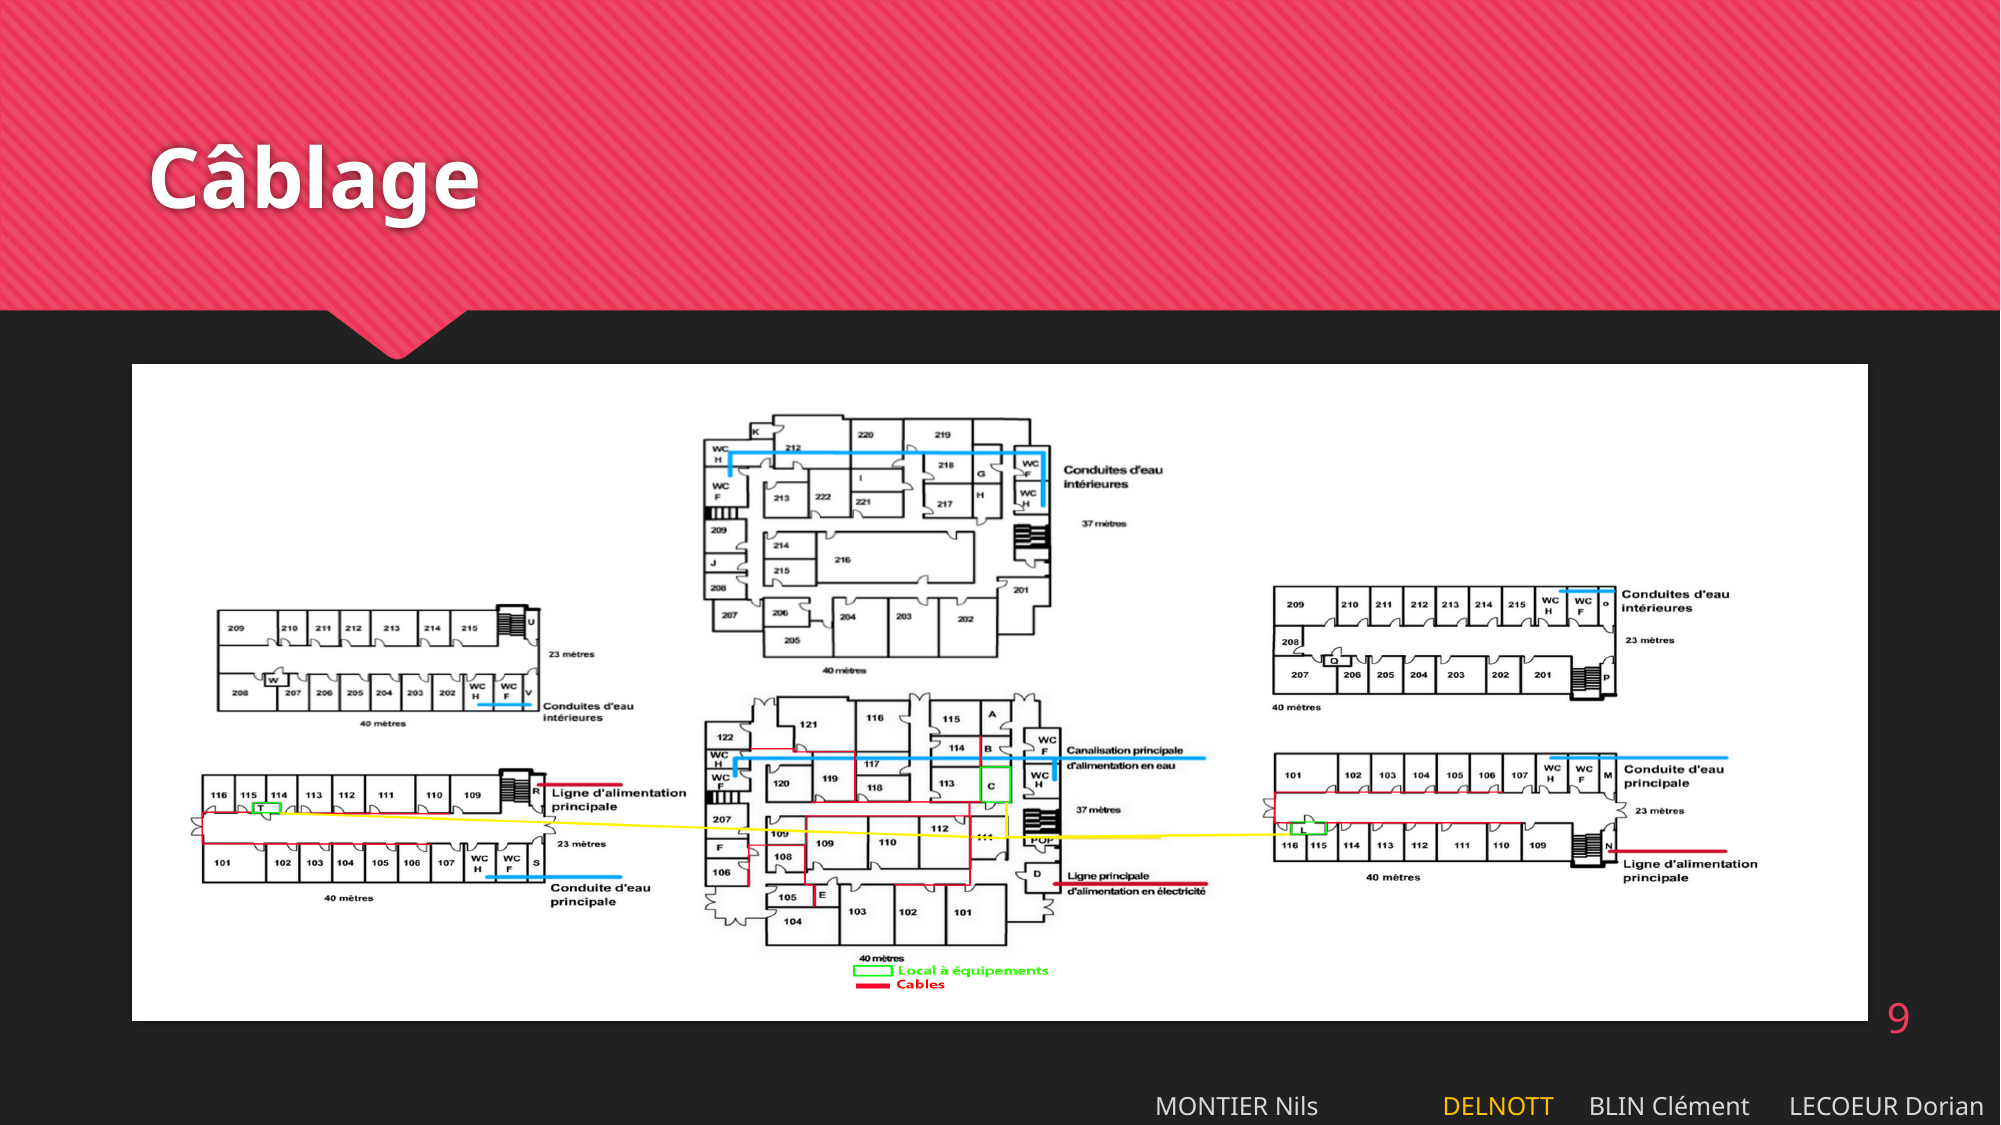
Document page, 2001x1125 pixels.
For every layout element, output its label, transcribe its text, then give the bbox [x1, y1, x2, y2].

table_header LECOEUR Dorian [1765, 1081, 2000, 1125]
table_header MONTIER Nils [1128, 1081, 1334, 1125]
slide_number 9 [1751, 970, 1926, 1051]
title Câblage [132, 73, 1868, 233]
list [132, 364, 1868, 1021]
table_header DELNOTT Etienne [1334, 1081, 1569, 1125]
table_header BLIN Clément [1569, 1081, 1765, 1125]
